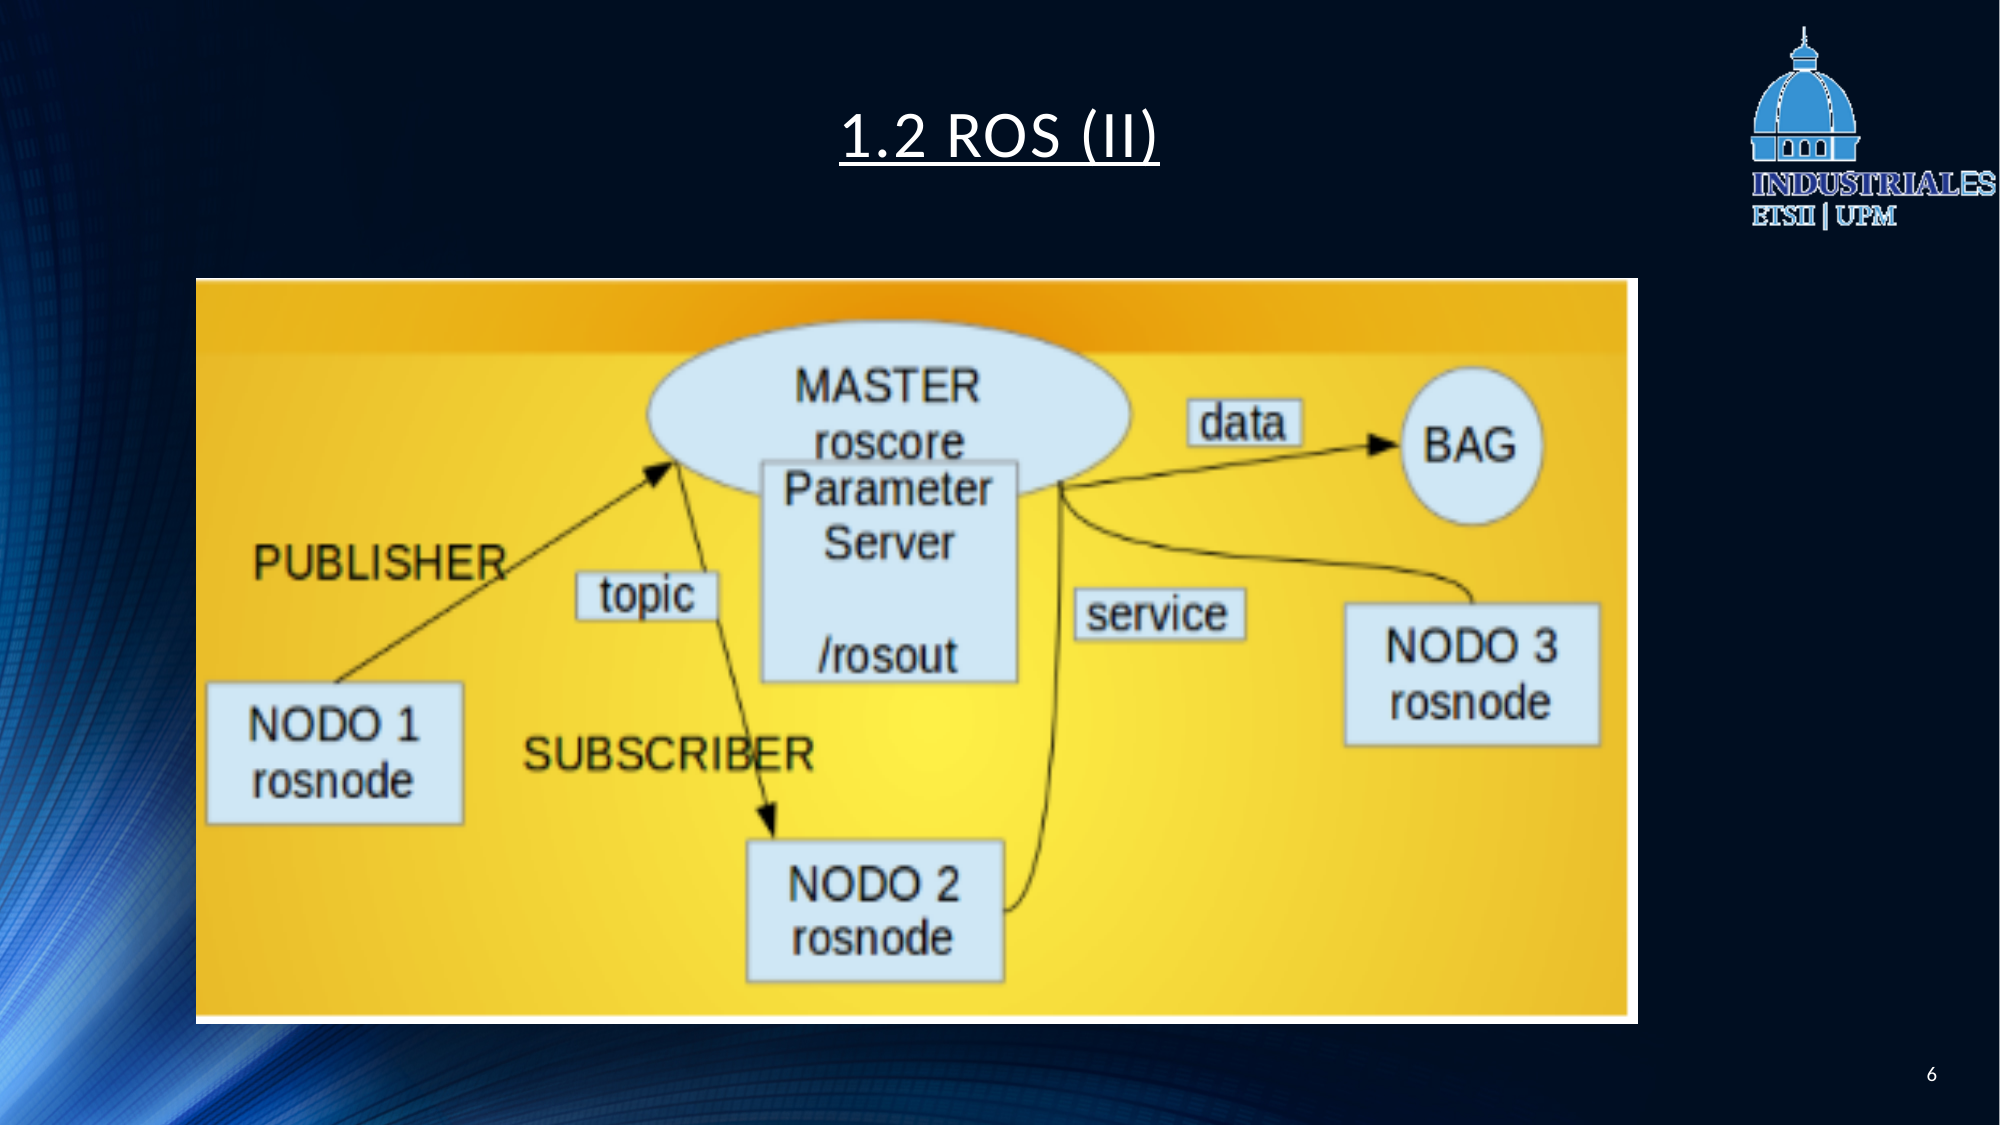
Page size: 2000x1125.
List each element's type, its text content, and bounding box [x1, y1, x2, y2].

slide_number 6 [1814, 1050, 1953, 1096]
title 1.2 ROS (II) [249, 72, 1748, 180]
picture [0, 0, 2000, 1125]
